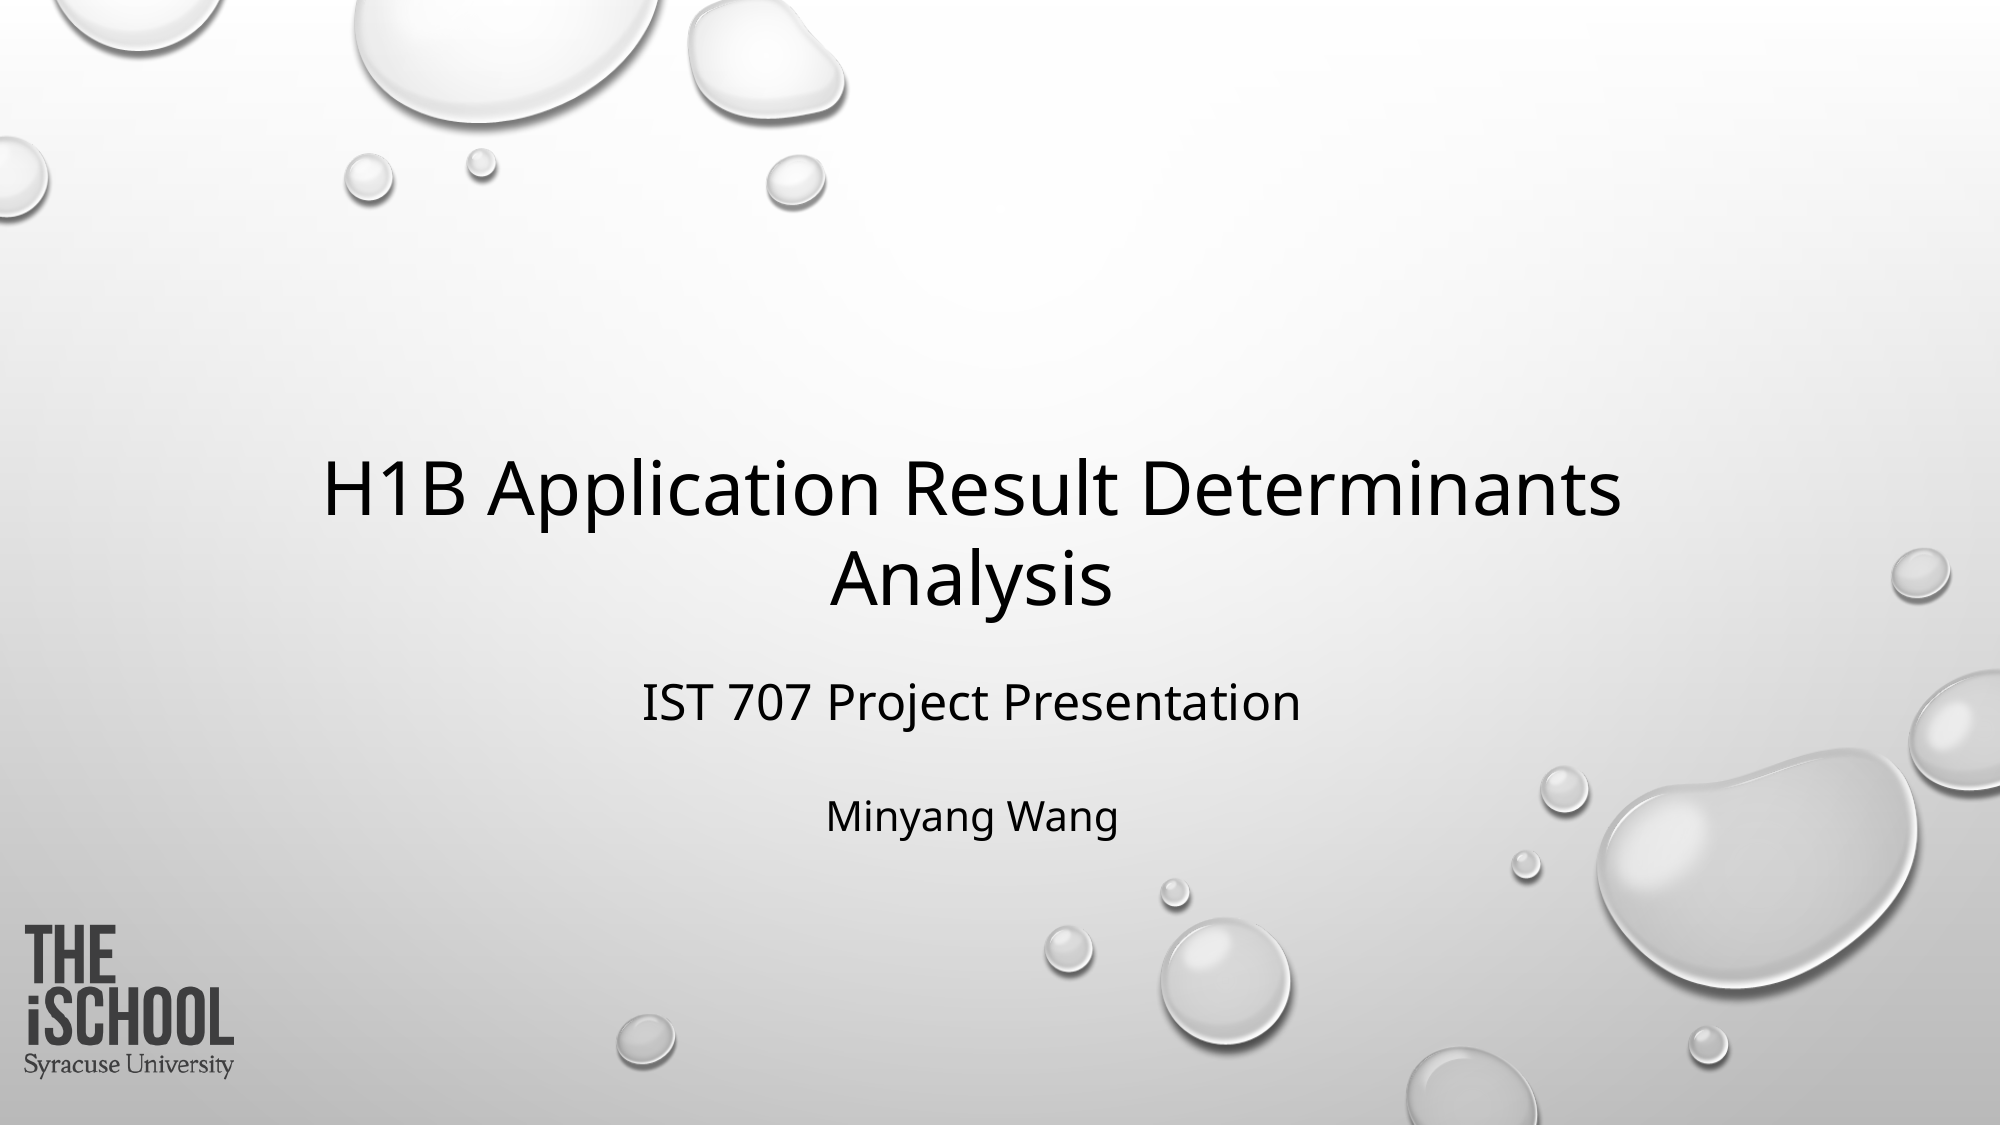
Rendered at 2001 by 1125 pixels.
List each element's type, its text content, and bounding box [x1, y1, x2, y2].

picture [0, 0, 2000, 1125]
text_box H1B Application Result Determinants Analysis IST 707 Project Presentation Minyang Wang [255, 432, 1690, 848]
